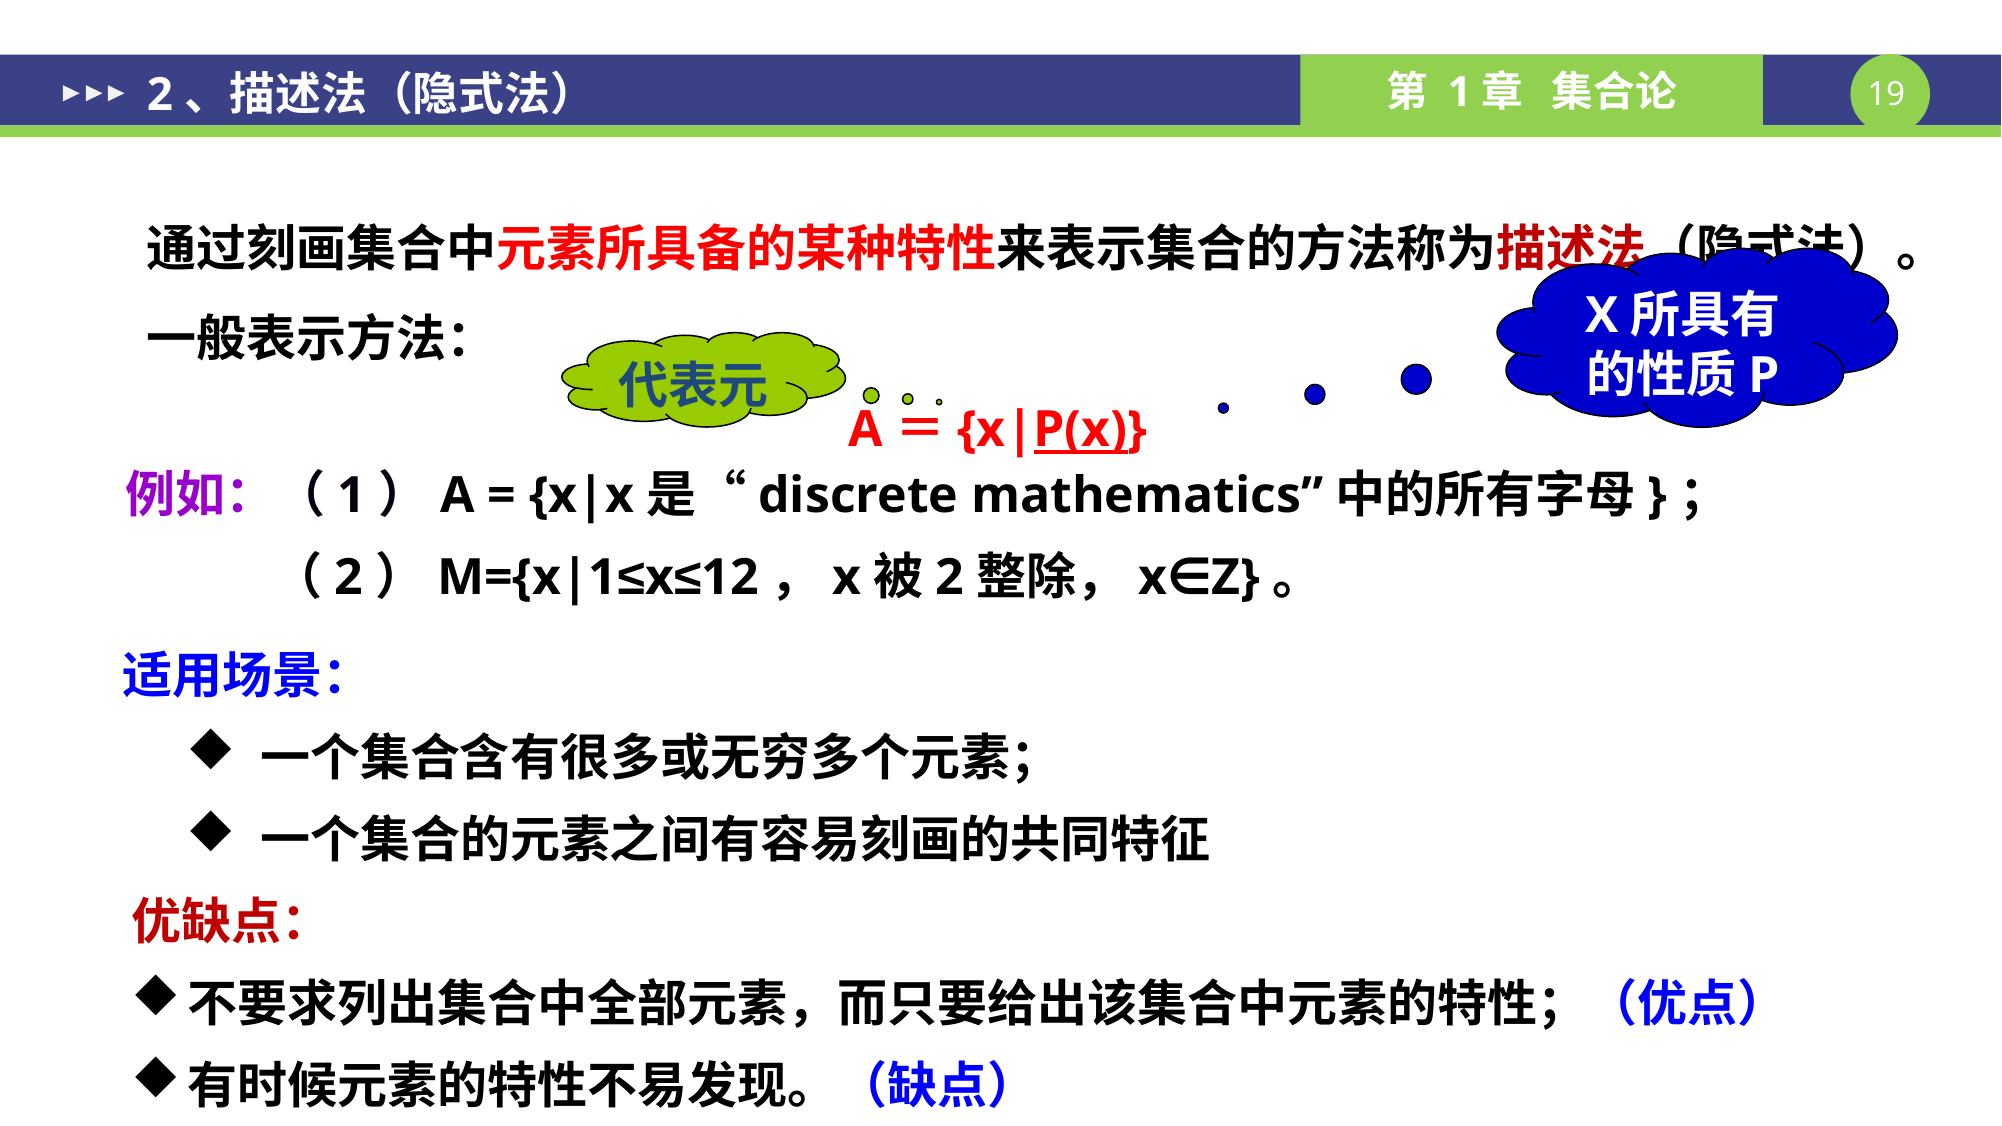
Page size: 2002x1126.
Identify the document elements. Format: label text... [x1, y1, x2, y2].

text_box 例如：（1）A = {x|x是“discrete mathematics”中的所有字母}； （2）M={x|1≤x≤12，x被2整除，x∈Z}。 [110, 425, 1849, 612]
text_box 代表元 [863, 387, 880, 404]
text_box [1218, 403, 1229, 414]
text_box 优缺点： 不要求列出集合中全部元素，而只要给出该集合中元素的特性；（优点） 有时候元素的特性不易发现。（缺点） [116, 869, 1986, 1121]
text_box X所具有的性质P [1497, 248, 1898, 425]
title 2、描述法（隐式法） [126, 59, 998, 126]
text_box 代表元 [561, 332, 846, 425]
text_box X所具有的性质P [1401, 364, 1432, 395]
text_box X所具有的性质P [1305, 384, 1325, 405]
text_box 代表元 [902, 393, 913, 405]
list 通过刻画集合中元素所具备的某种特性来表示集合的方法称为描述法（隐式法）。 一般表示方法： A＝{x|P(x)} [126, 175, 1976, 484]
text_box 适用场景： 一个集合含有很多或无穷多个元素； 一个集合的元素之间有容易刻画的共同特征 [107, 624, 1496, 875]
